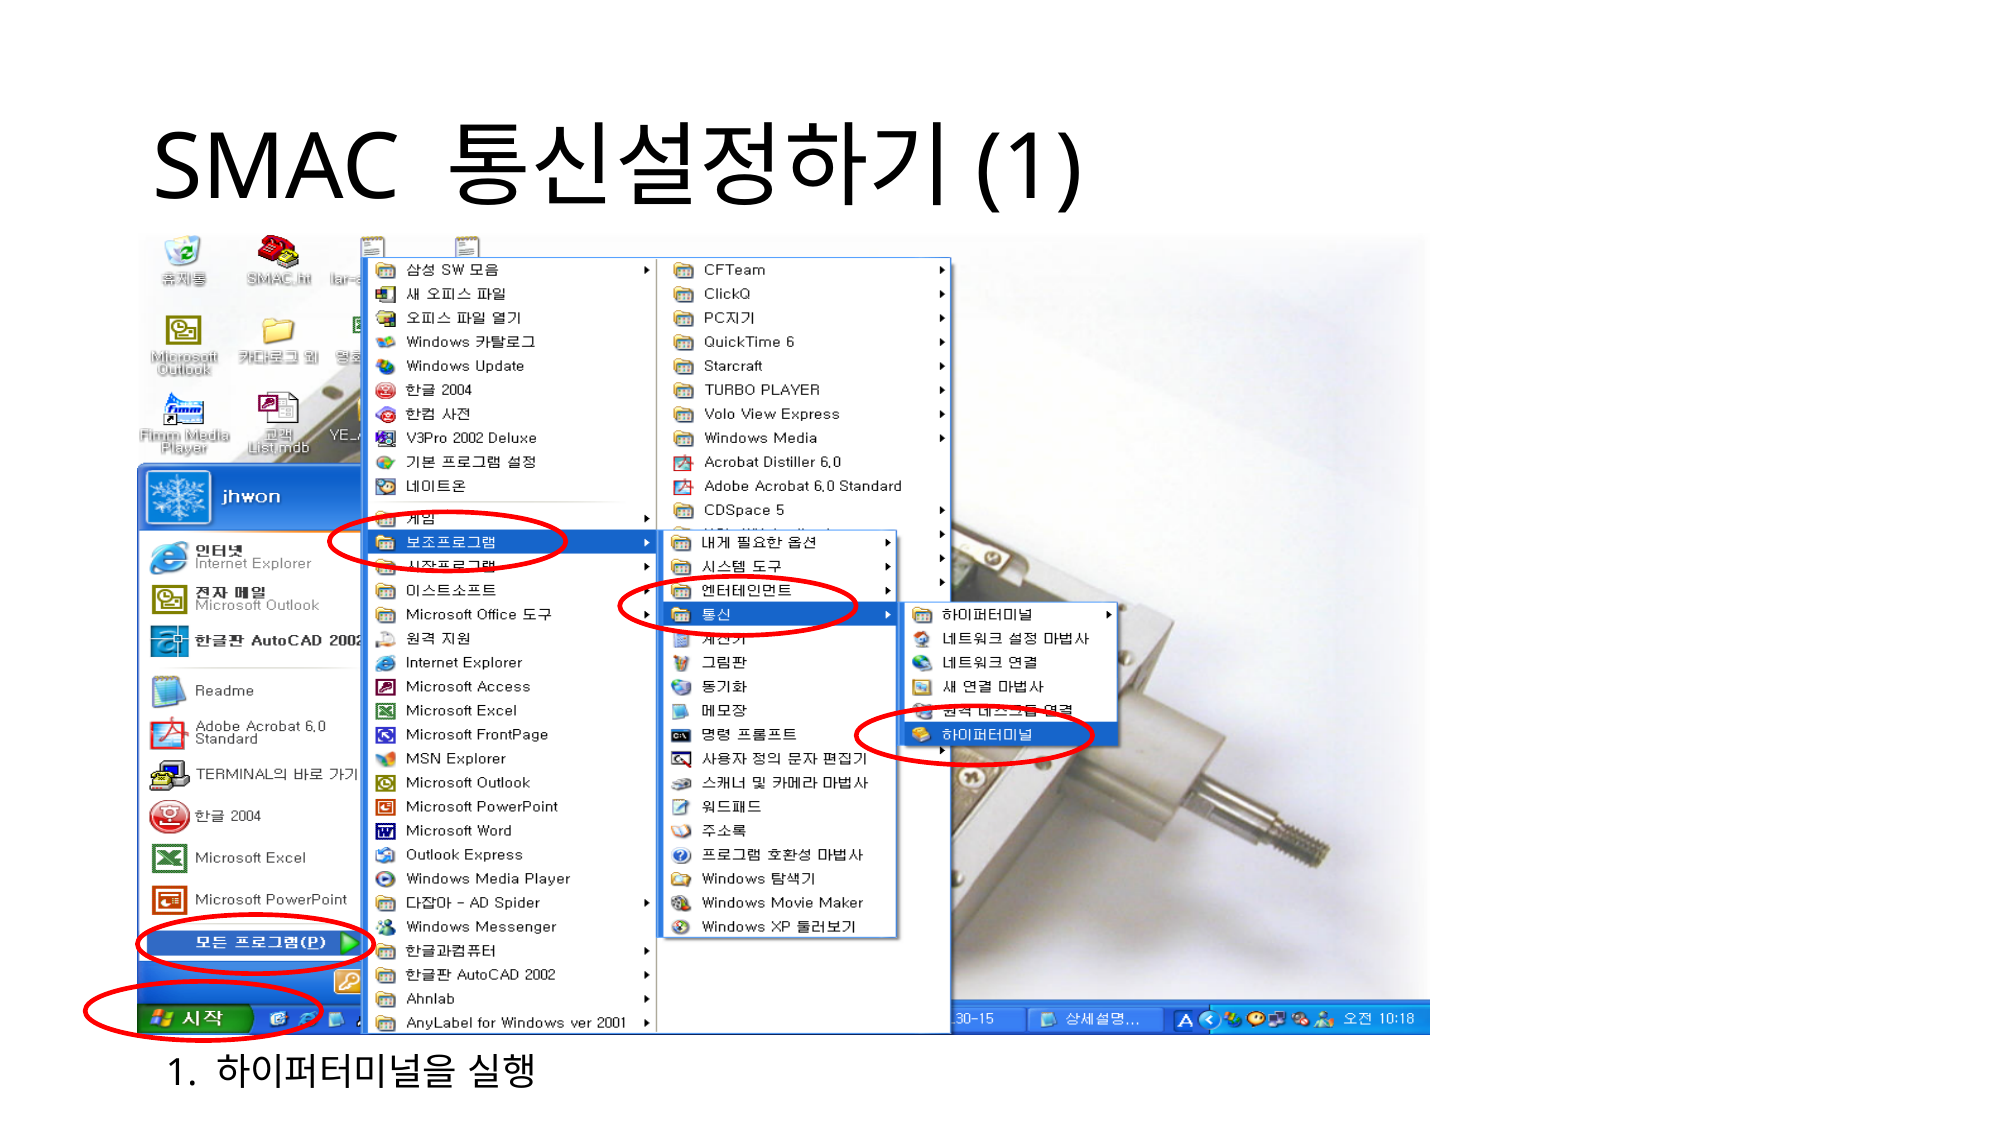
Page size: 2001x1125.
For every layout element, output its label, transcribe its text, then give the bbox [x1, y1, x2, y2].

picture [137, 233, 1430, 1035]
title SMAC 통신설정하기(1) [137, 59, 1863, 278]
text_box 1. 하이퍼터미널을 실행 [151, 1040, 553, 1101]
text_box [85, 986, 272, 1041]
